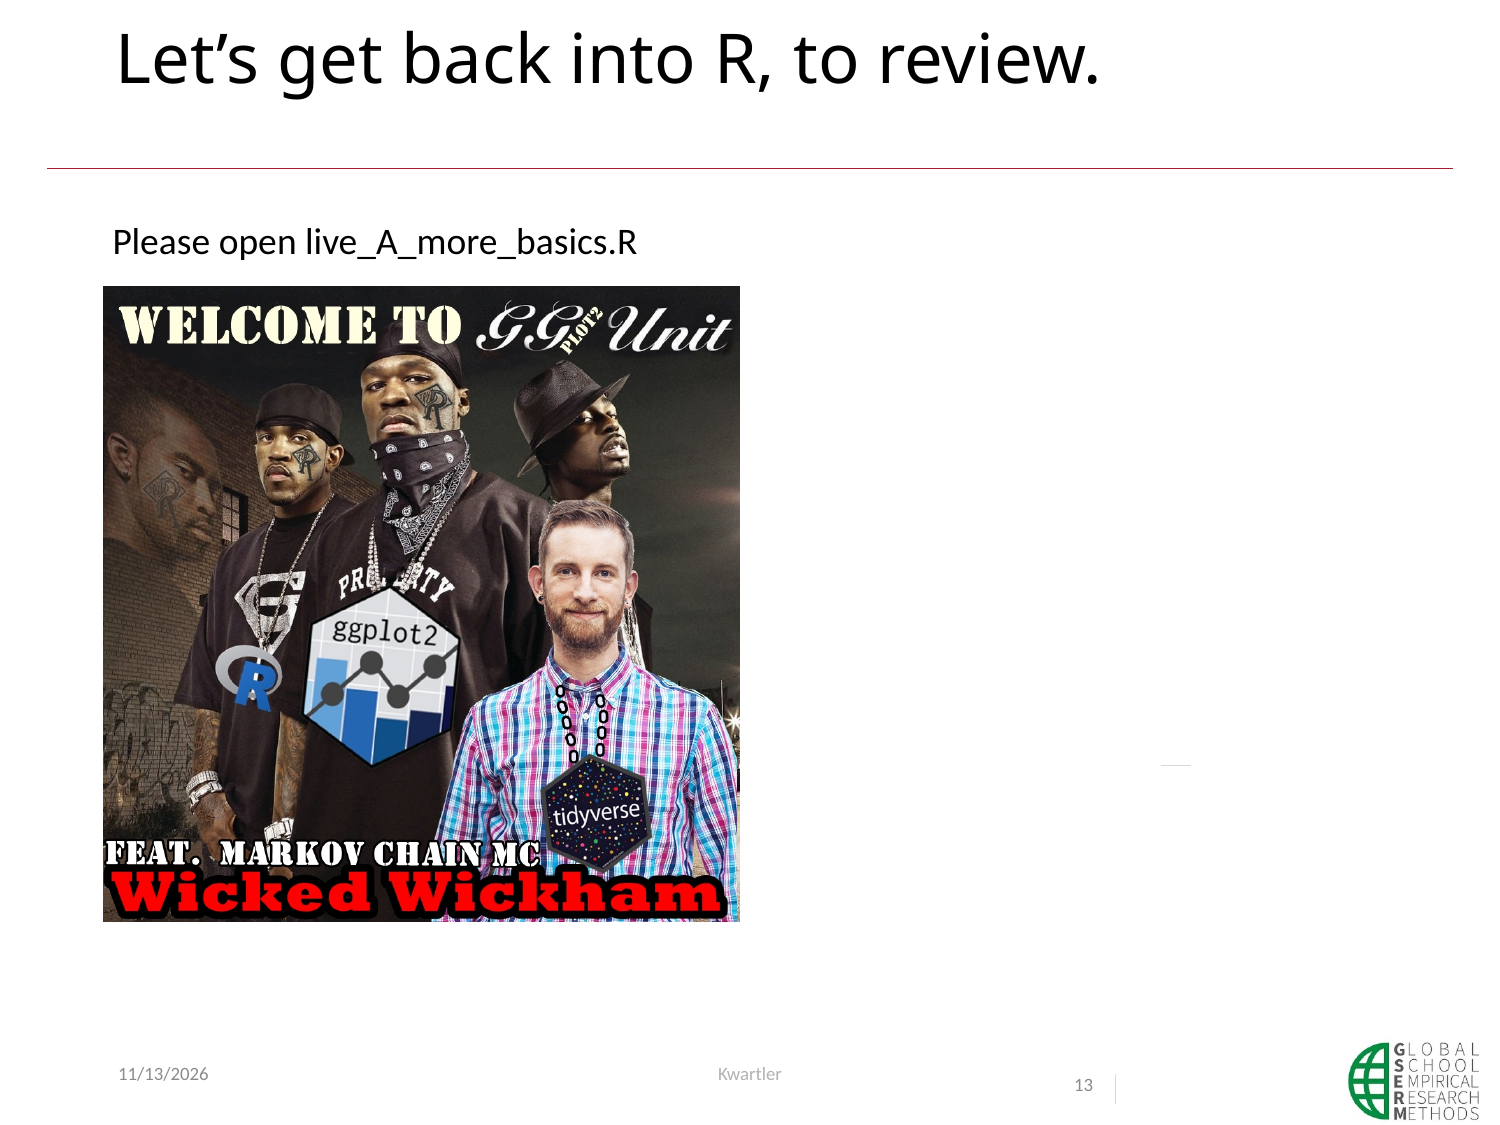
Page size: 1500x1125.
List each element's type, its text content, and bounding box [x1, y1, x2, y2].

text_box Please open live_A_more_basics.R [97, 209, 653, 270]
picture [103, 286, 740, 923]
title Let’s get back into R, to review. [101, 17, 1395, 115]
picture [1342, 1035, 1500, 1125]
slide_number 13 [1059, 1042, 1200, 1103]
footer Kwartler [496, 1042, 1004, 1103]
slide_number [103, 1042, 441, 1103]
